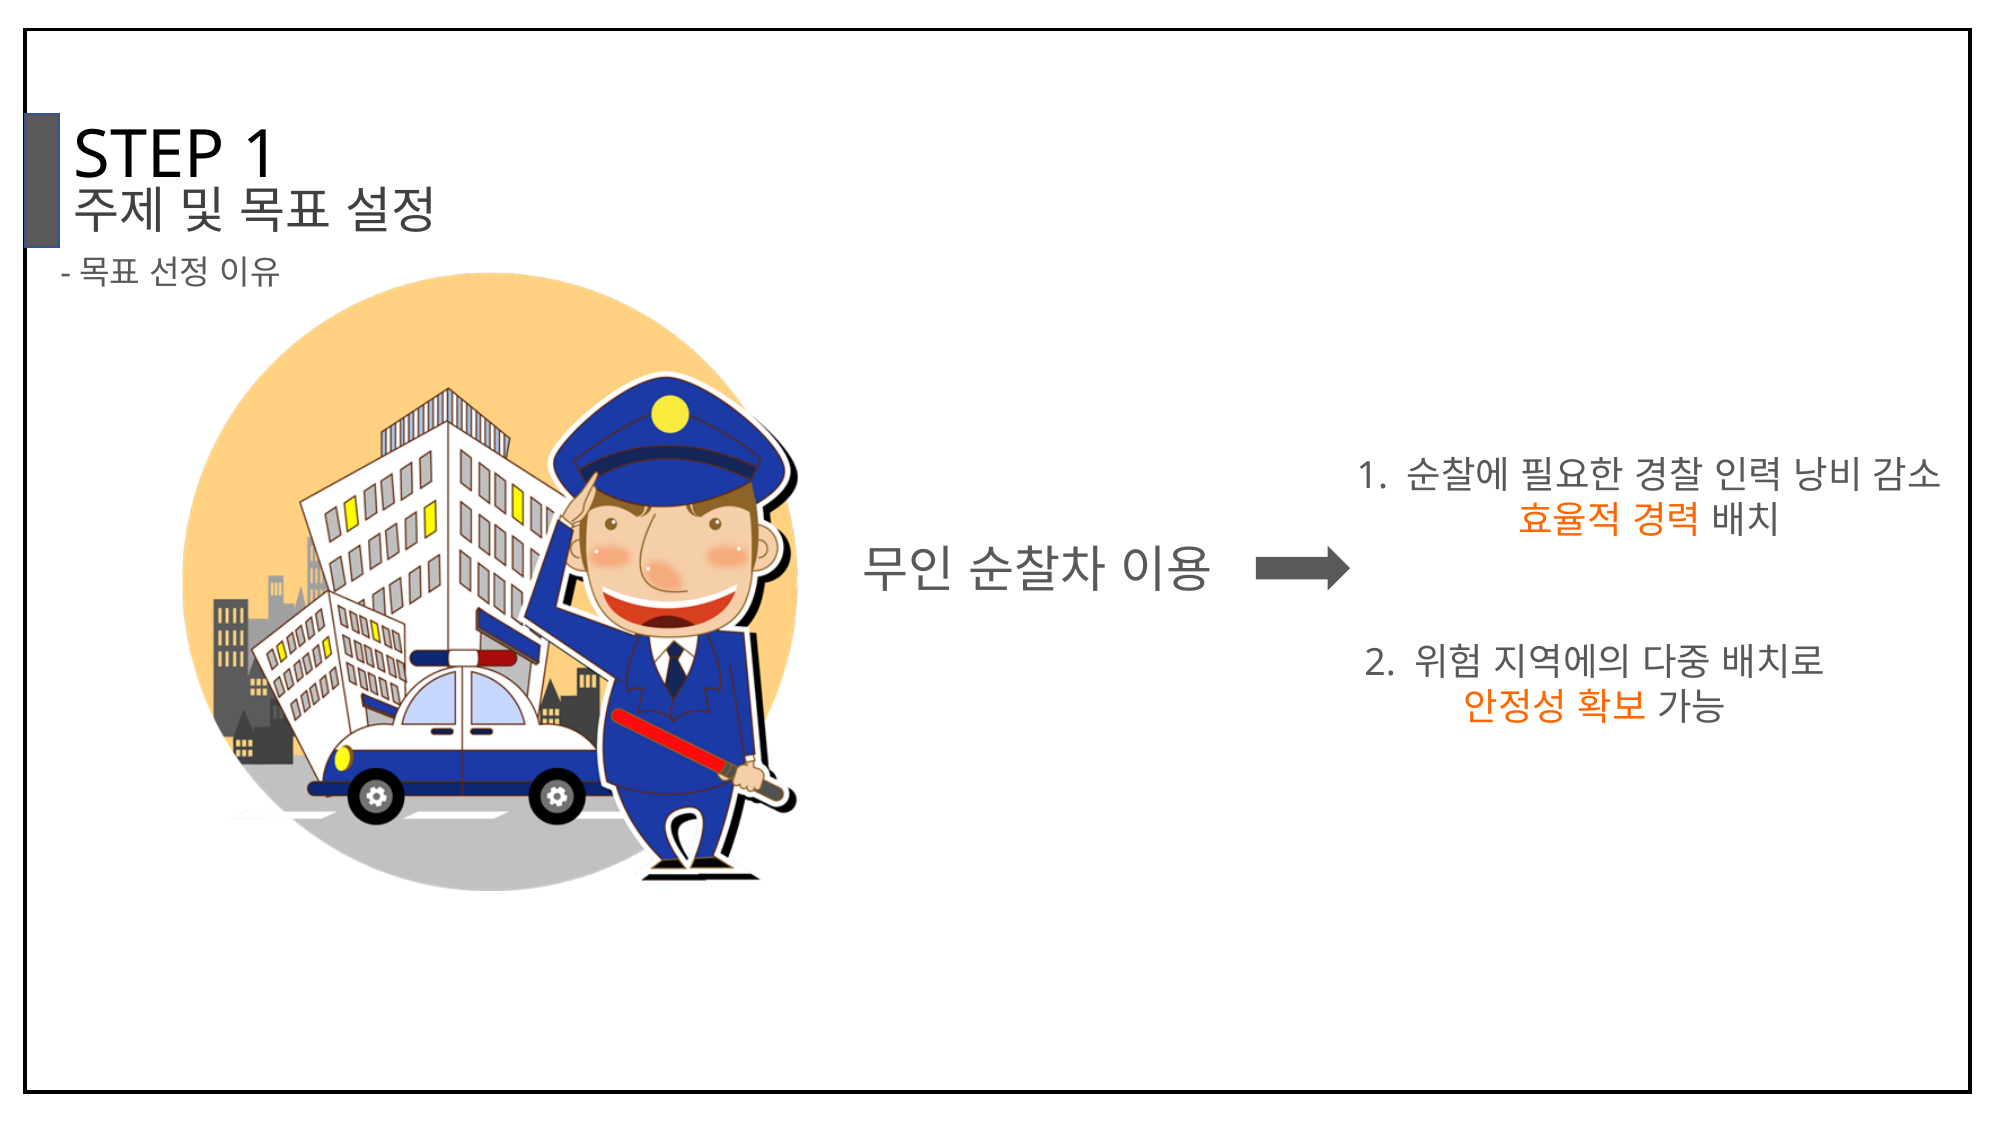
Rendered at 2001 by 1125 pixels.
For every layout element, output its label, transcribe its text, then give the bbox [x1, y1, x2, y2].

text_box 1. 순찰에 필요한 경찰 인력 낭비 감소 효율적 경력 배치 [1255, 443, 2000, 593]
text_box STEP 1 [58, 103, 350, 171]
text_box 2. 위험 지역에의 다중 배치로 안정성 확보 가능 [1201, 630, 1989, 736]
text_box 무인 순찰차 이용 [843, 530, 1256, 606]
text_box [24, 113, 58, 244]
text_box -목표 선정 이유 [0, 244, 389, 299]
text_box 주제 및 목표 설정 [58, 171, 496, 247]
picture [182, 272, 843, 891]
text_box [24, 29, 1971, 530]
text_box [24, 299, 1971, 1093]
